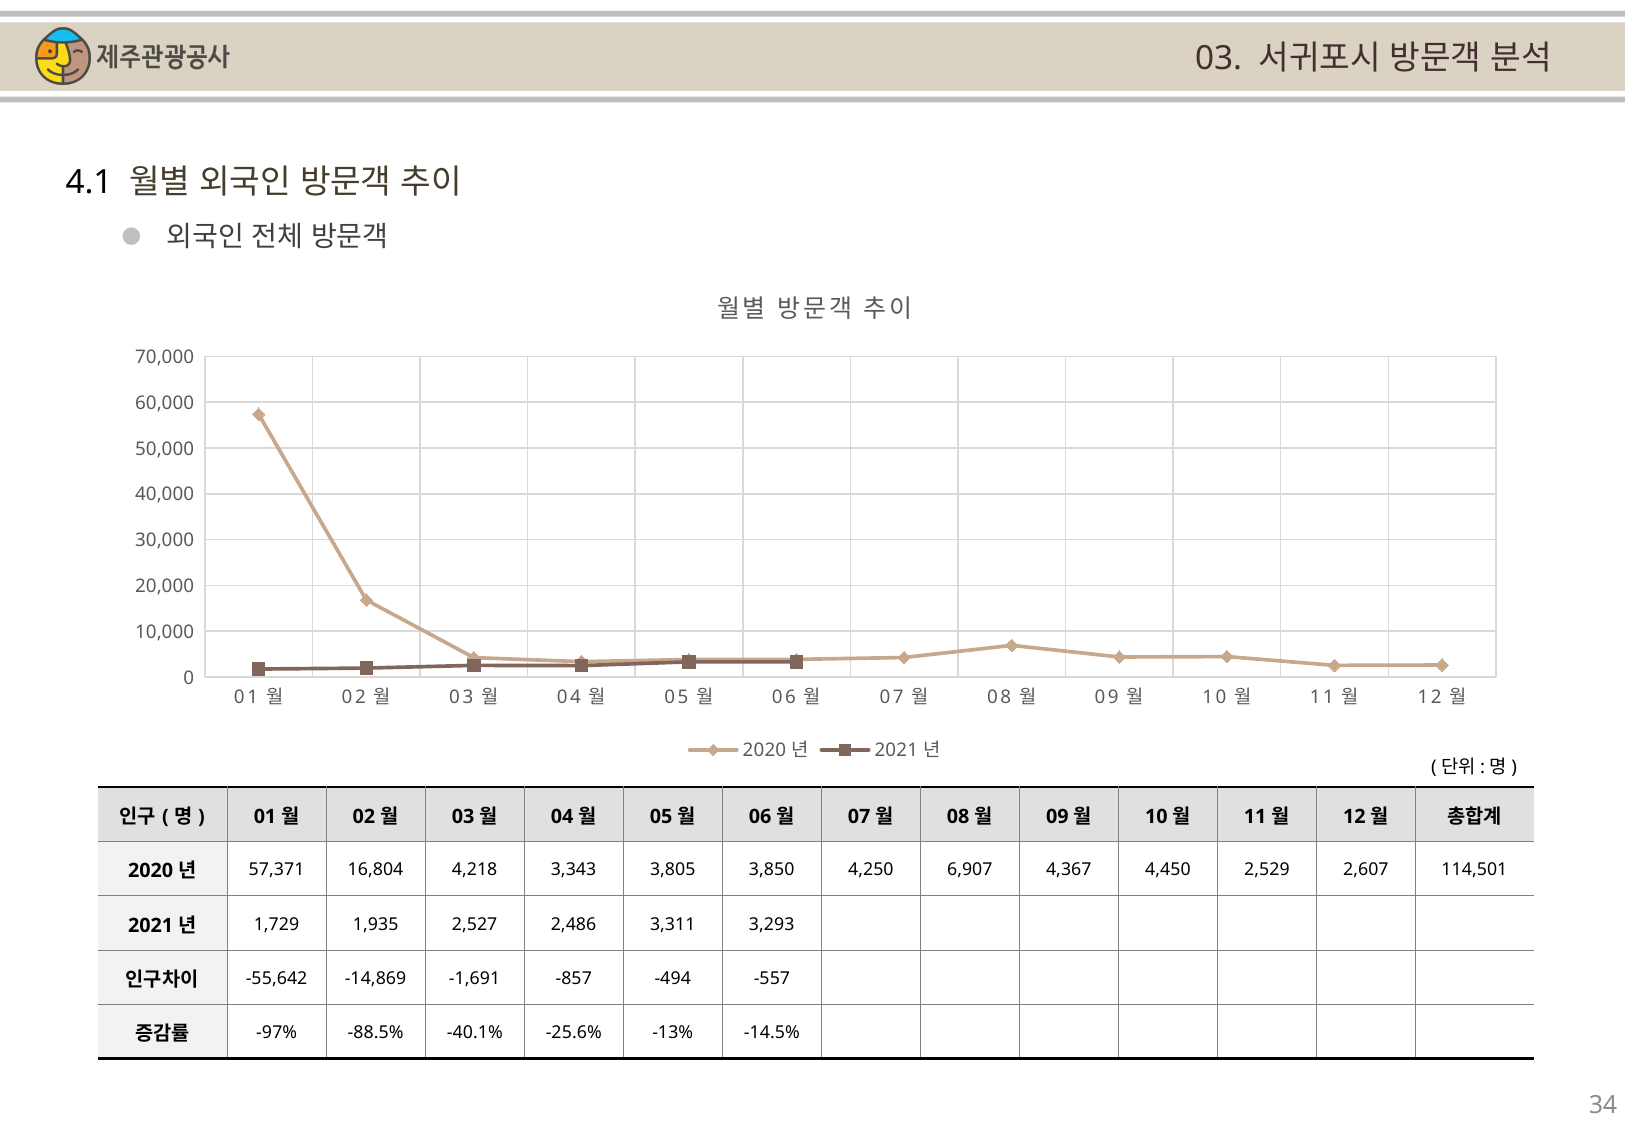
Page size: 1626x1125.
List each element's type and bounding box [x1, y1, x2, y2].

table_header [1416, 788, 1534, 841]
table_header [98, 788, 227, 841]
table_cell [1416, 896, 1534, 950]
table_cell [822, 1005, 920, 1057]
table_header [1020, 788, 1118, 841]
table_cell [525, 842, 623, 895]
table_cell [822, 896, 920, 950]
table_cell [426, 896, 524, 950]
table_cell [1119, 842, 1217, 895]
table_cell [1416, 842, 1534, 895]
text_box [50, 152, 1144, 208]
table_cell [921, 1005, 1019, 1057]
table_cell [228, 842, 326, 895]
table_header [426, 788, 524, 841]
table_cell [624, 951, 722, 1004]
table_cell [98, 842, 227, 895]
table_cell [1416, 1005, 1534, 1057]
table_cell [98, 951, 227, 1004]
table_cell [327, 896, 425, 950]
table_cell [723, 842, 821, 895]
table_cell [228, 1005, 326, 1057]
table_header [525, 788, 623, 841]
table_cell [327, 951, 425, 1004]
table_cell [1119, 951, 1217, 1004]
text_box [121, 226, 141, 246]
table_cell [1119, 896, 1217, 950]
table_cell [1416, 951, 1534, 1004]
table_cell [98, 1005, 227, 1057]
table_cell [525, 896, 623, 950]
table_cell [1317, 842, 1415, 895]
table_header [1317, 788, 1415, 841]
table_cell [921, 842, 1019, 895]
table_cell [723, 896, 821, 950]
table_cell [426, 951, 524, 1004]
table_cell [723, 1005, 821, 1057]
table_header [1119, 788, 1217, 841]
table_cell [525, 951, 623, 1004]
table_cell [1020, 896, 1118, 950]
table_cell [1218, 896, 1316, 950]
table_cell [624, 842, 722, 895]
table_cell [426, 1005, 524, 1057]
table_cell [921, 896, 1019, 950]
table_cell [228, 951, 326, 1004]
table_cell [822, 951, 920, 1004]
slide_number [1251, 1063, 1618, 1123]
text_box [1416, 747, 1532, 786]
table_cell [1020, 951, 1118, 1004]
table_cell [525, 1005, 623, 1057]
table_cell [228, 896, 326, 950]
table_cell [1119, 1005, 1217, 1057]
table_cell [1218, 842, 1316, 895]
table_cell [624, 896, 722, 950]
table_cell [1218, 1005, 1316, 1057]
table_header [228, 788, 326, 841]
table_header [723, 788, 821, 841]
text_box [1042, 28, 1595, 84]
table_cell [624, 1005, 722, 1057]
table_cell [98, 896, 227, 950]
table_cell [327, 842, 425, 895]
table_header [921, 788, 1019, 841]
table_cell [1317, 951, 1415, 1004]
table_header [624, 788, 722, 841]
table_cell [1317, 1005, 1415, 1057]
table_cell [1020, 1005, 1118, 1057]
table_cell [723, 951, 821, 1004]
text_box [151, 210, 404, 260]
table_header [1218, 788, 1316, 841]
table_header [327, 788, 425, 841]
table_cell [822, 842, 920, 895]
table_cell [1317, 896, 1415, 950]
table_cell [1020, 842, 1118, 895]
picture [31, 26, 232, 87]
table_cell [921, 951, 1019, 1004]
table_cell [327, 1005, 425, 1057]
table_header [822, 788, 920, 841]
table_cell [426, 842, 524, 895]
table_cell [1218, 951, 1316, 1004]
chart [106, 262, 1525, 769]
